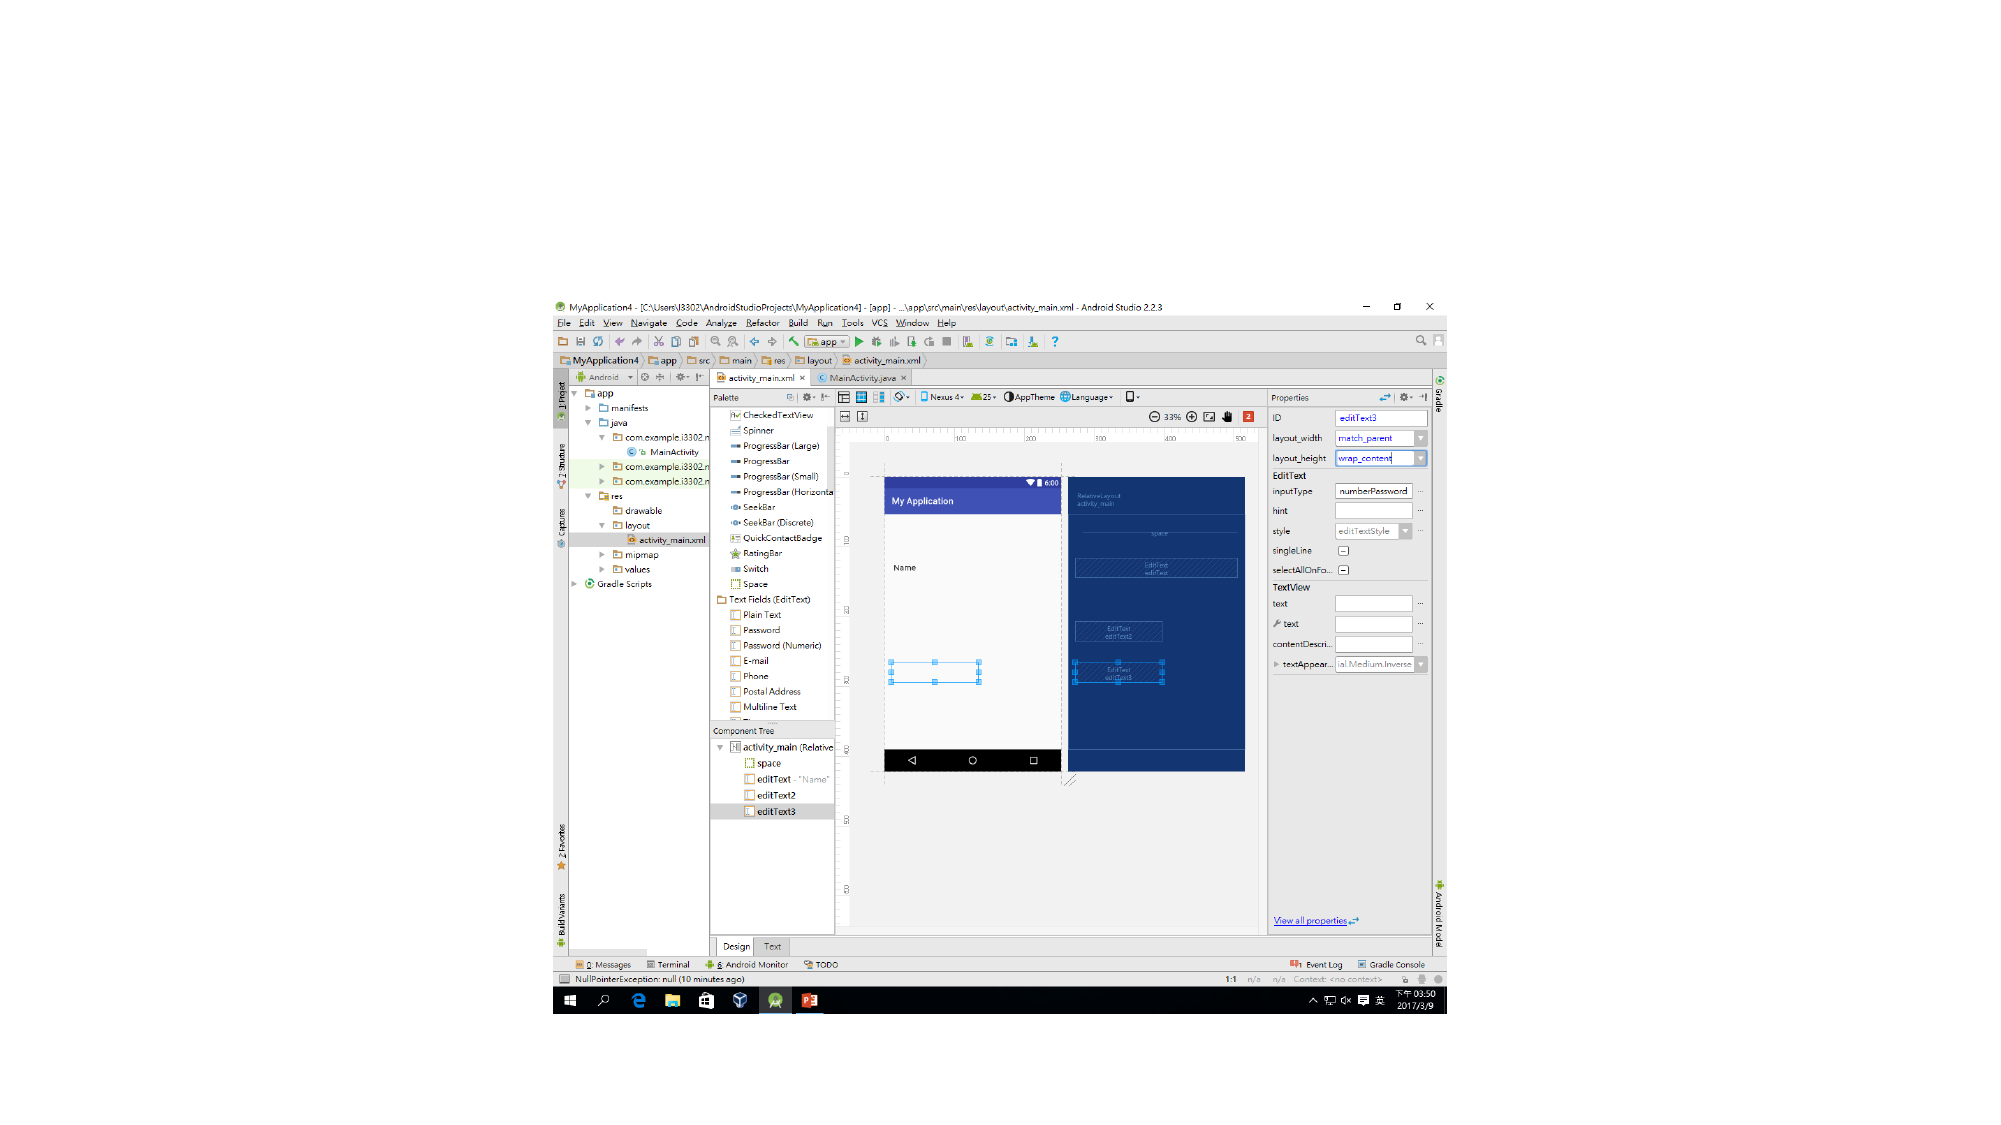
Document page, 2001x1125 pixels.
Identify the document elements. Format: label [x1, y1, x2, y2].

list [553, 299, 1447, 1014]
